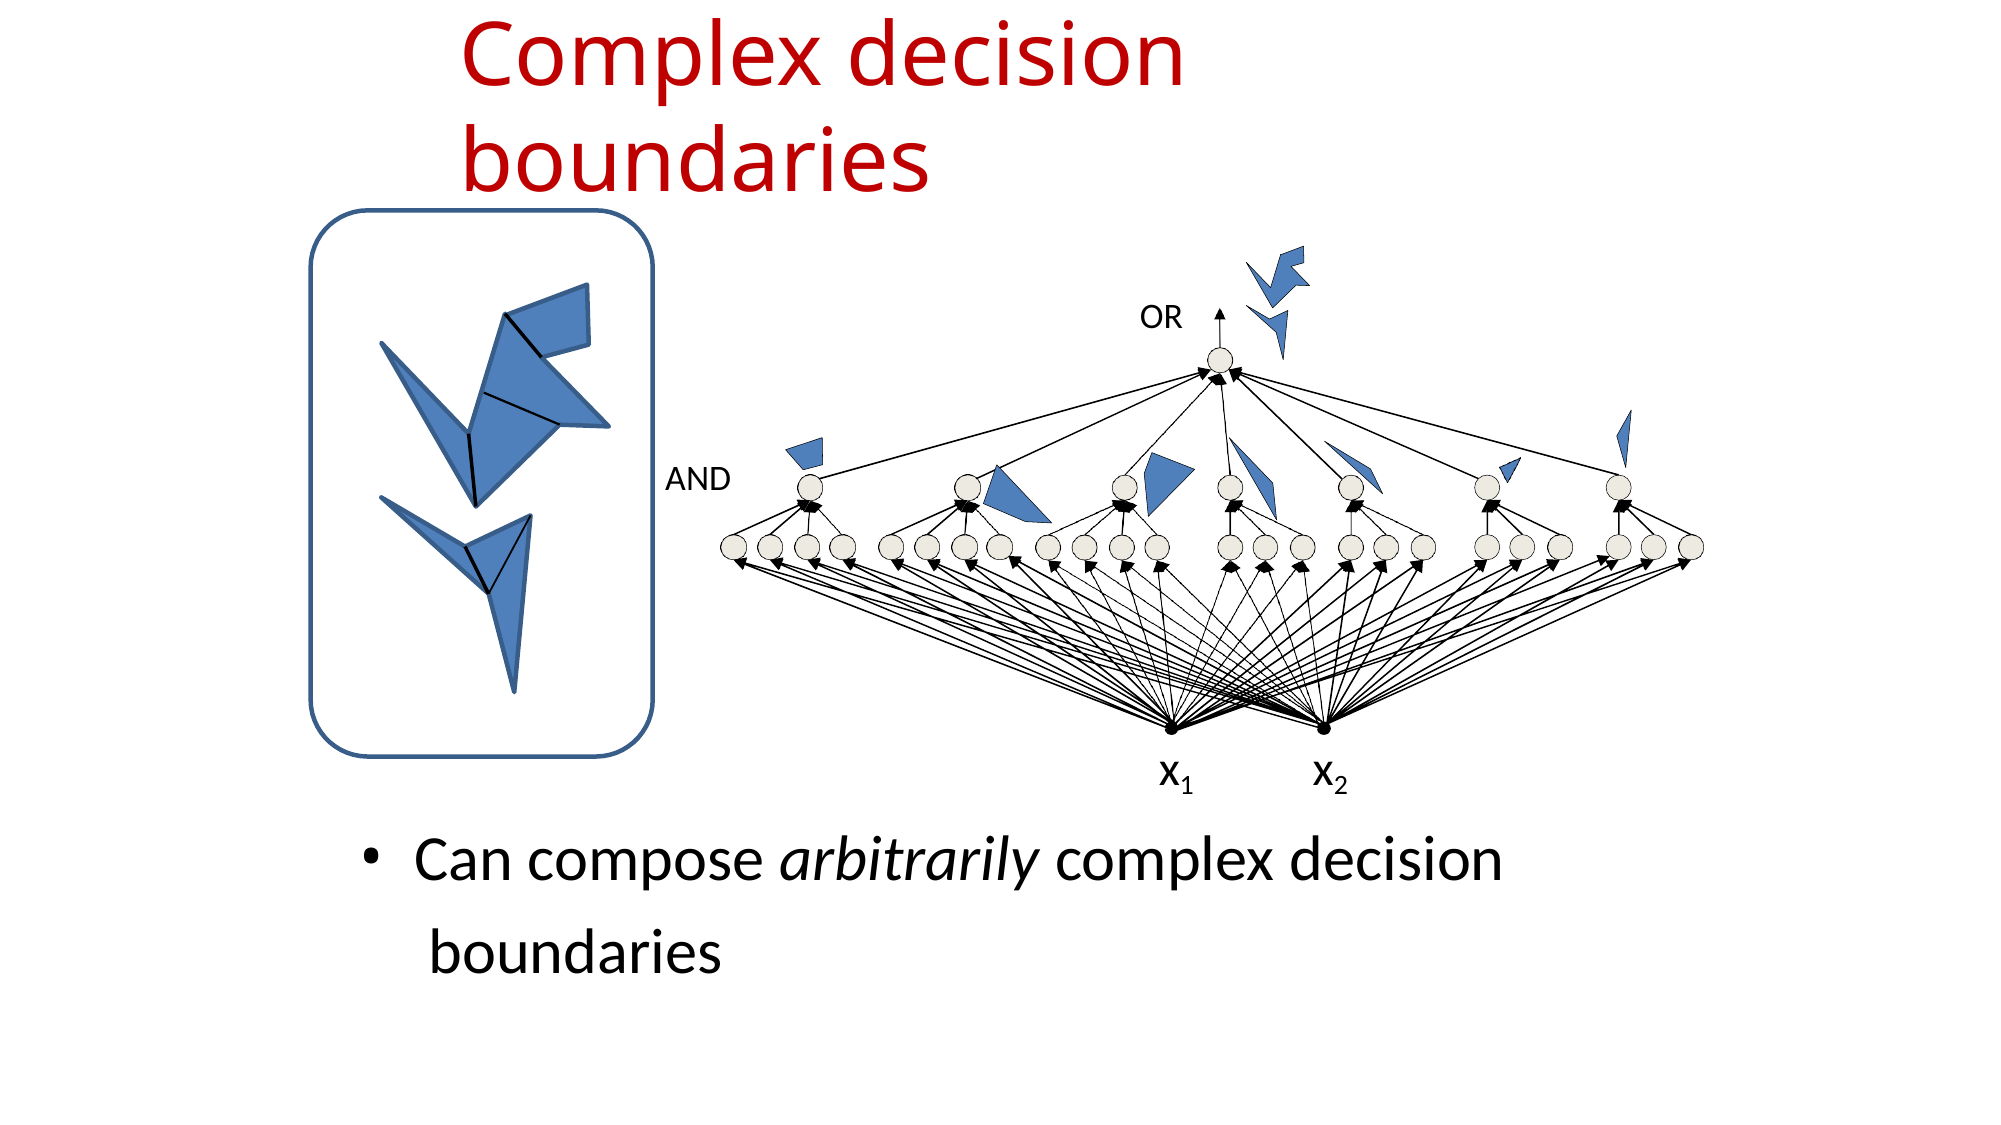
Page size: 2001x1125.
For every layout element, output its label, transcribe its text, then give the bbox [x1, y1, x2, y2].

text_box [720, 245, 1704, 735]
text_box AND [663, 452, 720, 498]
text_box [310, 210, 653, 757]
text_box x1 x2 Can compose arbitrarily complex decision boundaries [353, 726, 1517, 987]
title Complex decision boundaries [457, 0, 1543, 210]
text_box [379, 282, 611, 695]
